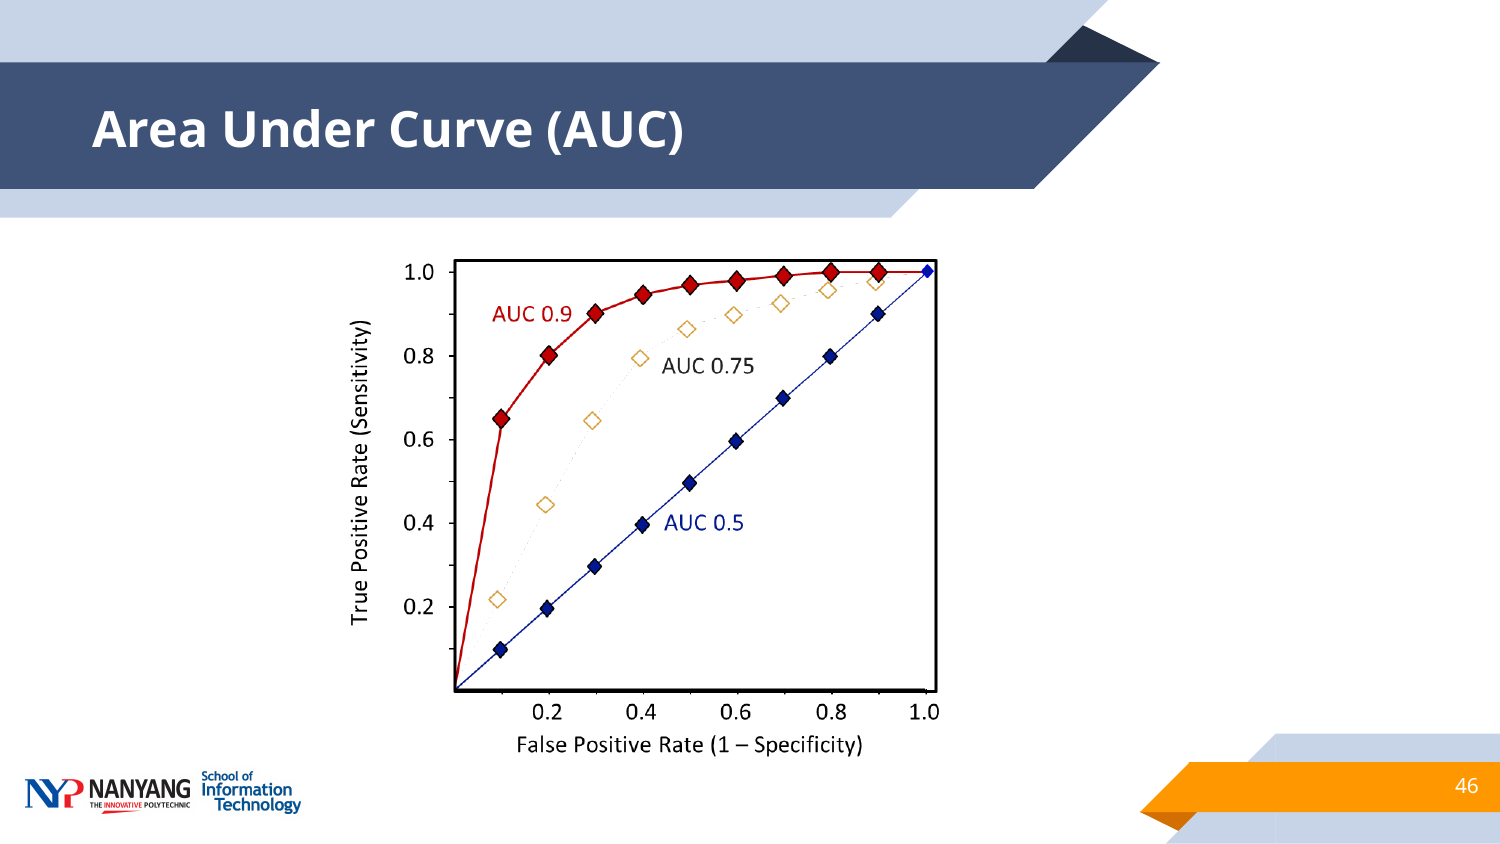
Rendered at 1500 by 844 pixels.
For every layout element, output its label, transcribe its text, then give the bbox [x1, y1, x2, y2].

slide_number 46 [1249, 760, 1494, 813]
picture [335, 248, 955, 775]
picture [25, 779, 190, 814]
title Area Under Curve (AUC) [77, 64, 1028, 190]
picture [202, 771, 301, 814]
